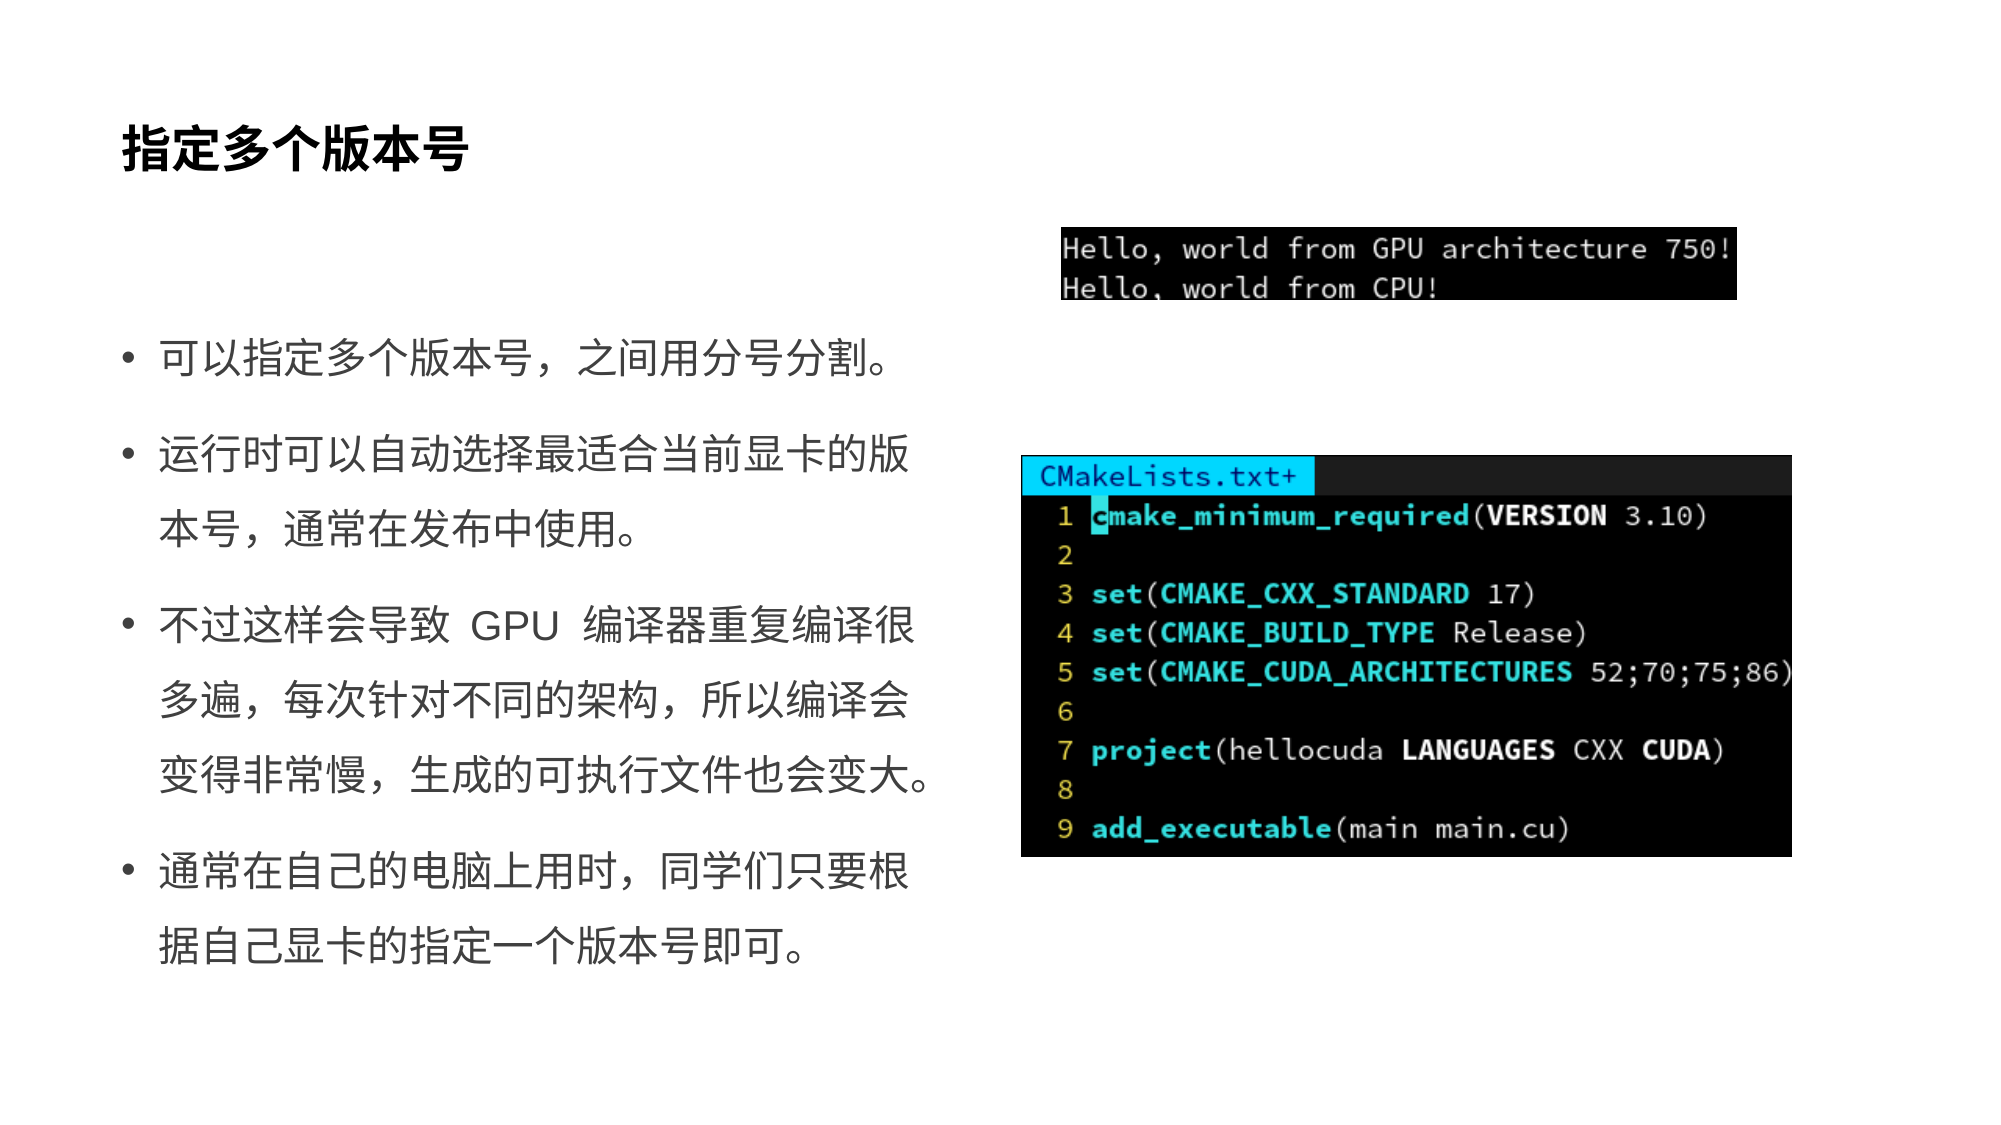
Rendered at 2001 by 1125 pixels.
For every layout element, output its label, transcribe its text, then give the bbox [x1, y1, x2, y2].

list 可以指定多个版本号，之间用分号分割。 运行时可以自动选择最适合当前显卡的版本号，通常在发布中使用。 不过这样会导致 GPU 编译器重复编译很多遍，每次针对不同的架构，所以编译会变得非常慢，生成的可执行文件也会变大。 通常在自己的电脑上用时，同学们只要根据自己显卡的指定一个版本号即可。 [106, 299, 957, 1014]
title 指定多个版本号 [106, 42, 1832, 260]
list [1020, 455, 1792, 857]
picture [1061, 227, 1737, 300]
